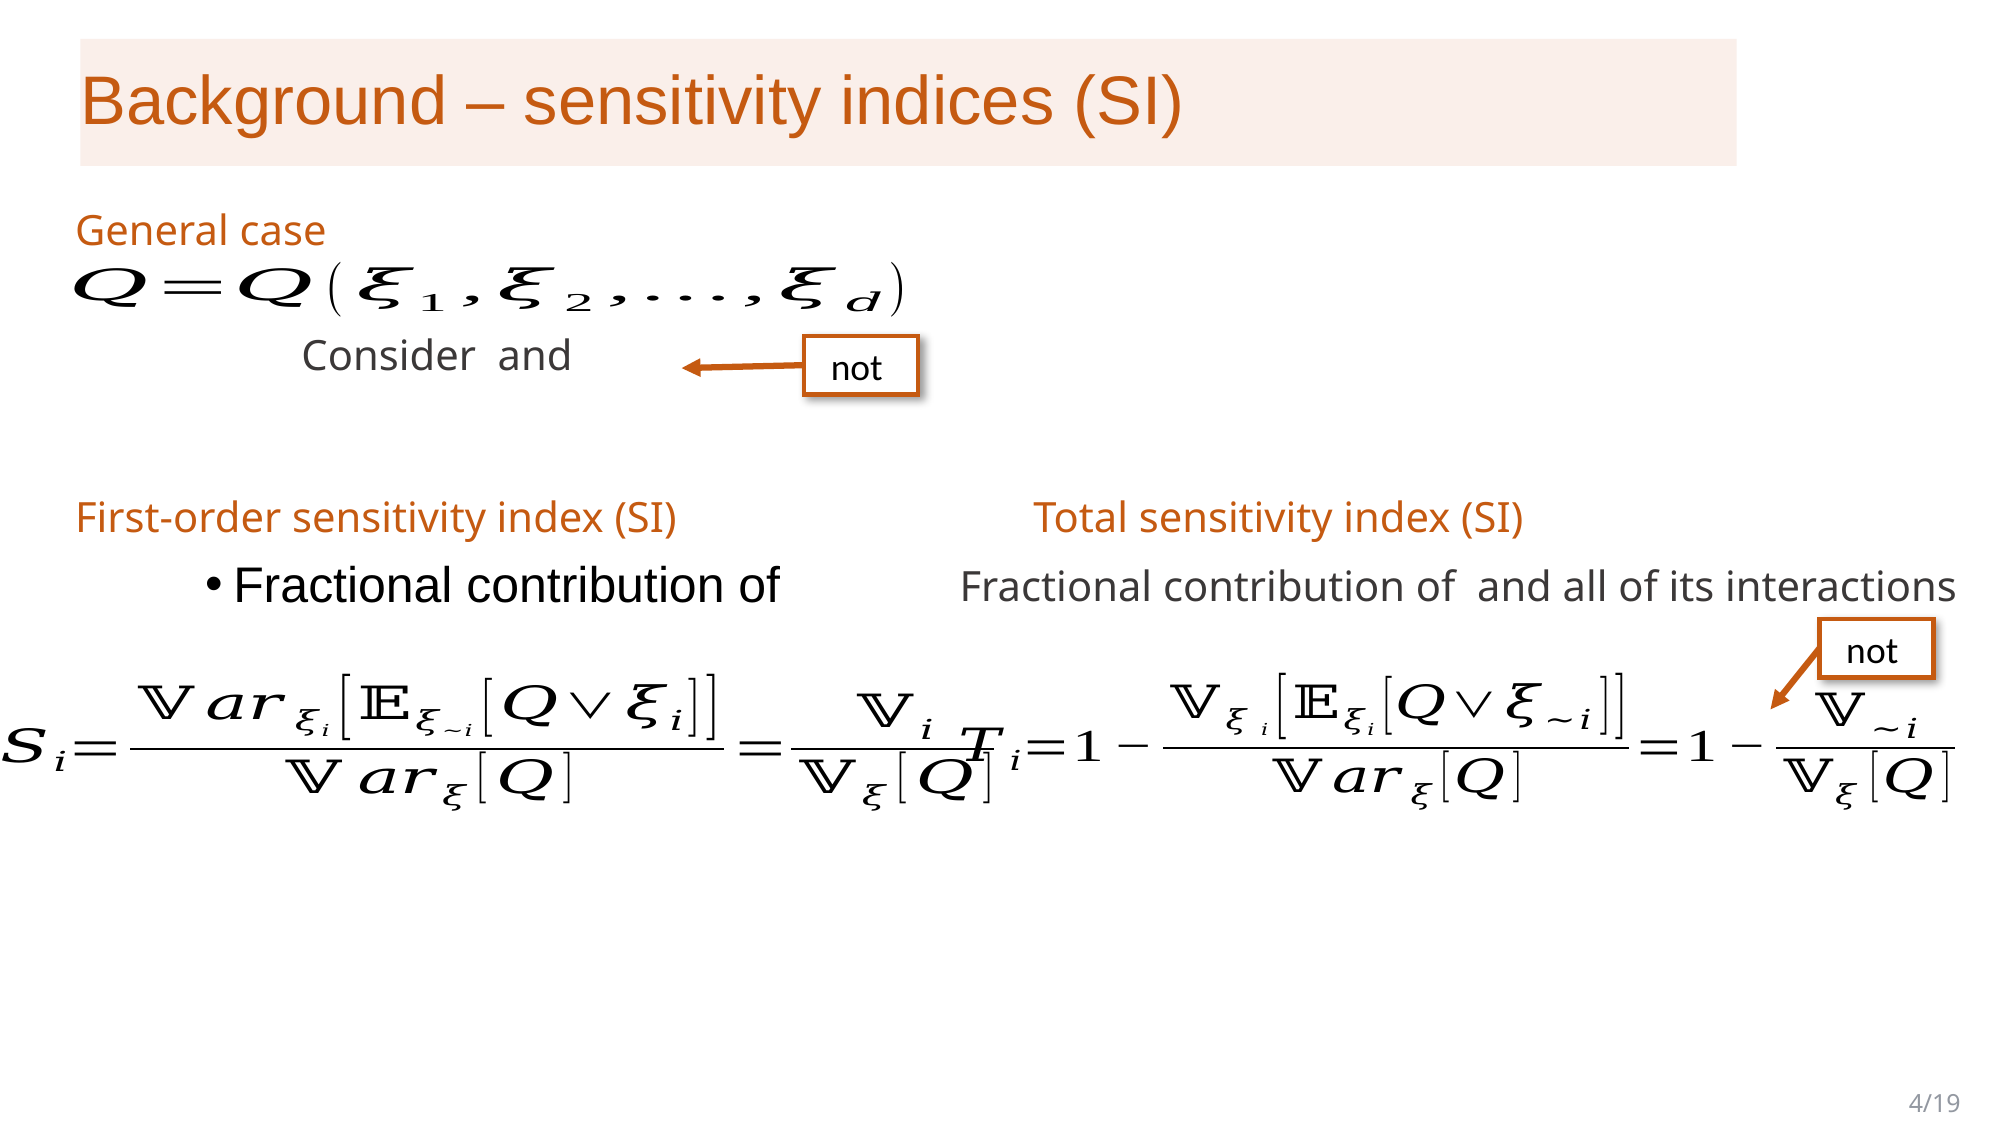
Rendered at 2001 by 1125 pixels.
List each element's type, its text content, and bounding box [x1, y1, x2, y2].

text_box General case [0, 202, 1000, 263]
title Background – sensitivity indices (SI) [80, 38, 1737, 166]
text_box Total sensitivity index (SI) [1000, 488, 1959, 550]
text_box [681, 365, 805, 369]
text_box First-order sensitivity index (SI) [0, 488, 1000, 550]
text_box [1770, 648, 1820, 710]
slide_number 4/19 [1893, 768, 2000, 1125]
